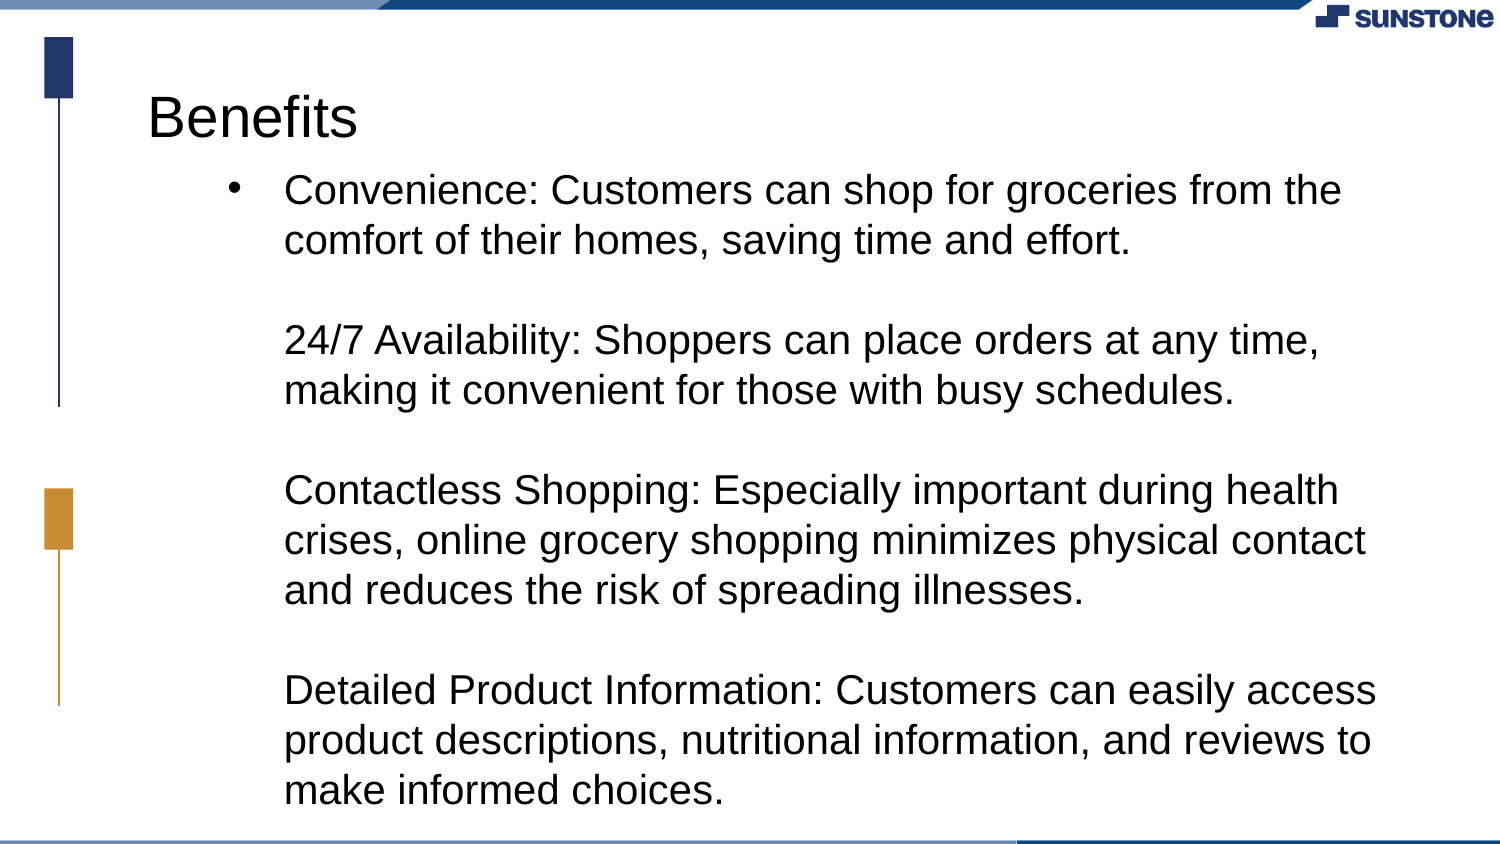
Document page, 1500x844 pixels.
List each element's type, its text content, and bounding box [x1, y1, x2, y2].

text_box Benefits [132, 71, 790, 157]
text_box Convenience: Customers can shop for groceries from the comfort of their homes, saving time and effort. 24/7 Availability: Shoppers can place orders at any time, making it convenient for those with busy schedules. Contactless Shopping: Especially important during health crises, online grocery shopping minimizes physical contact and reduces the risk of spreading illnesses. Detailed Product Information: Customers can easily access product descriptions, nutritional information, and reviews to make informed choices. [211, 155, 1400, 844]
picture [0, 0, 1500, 844]
